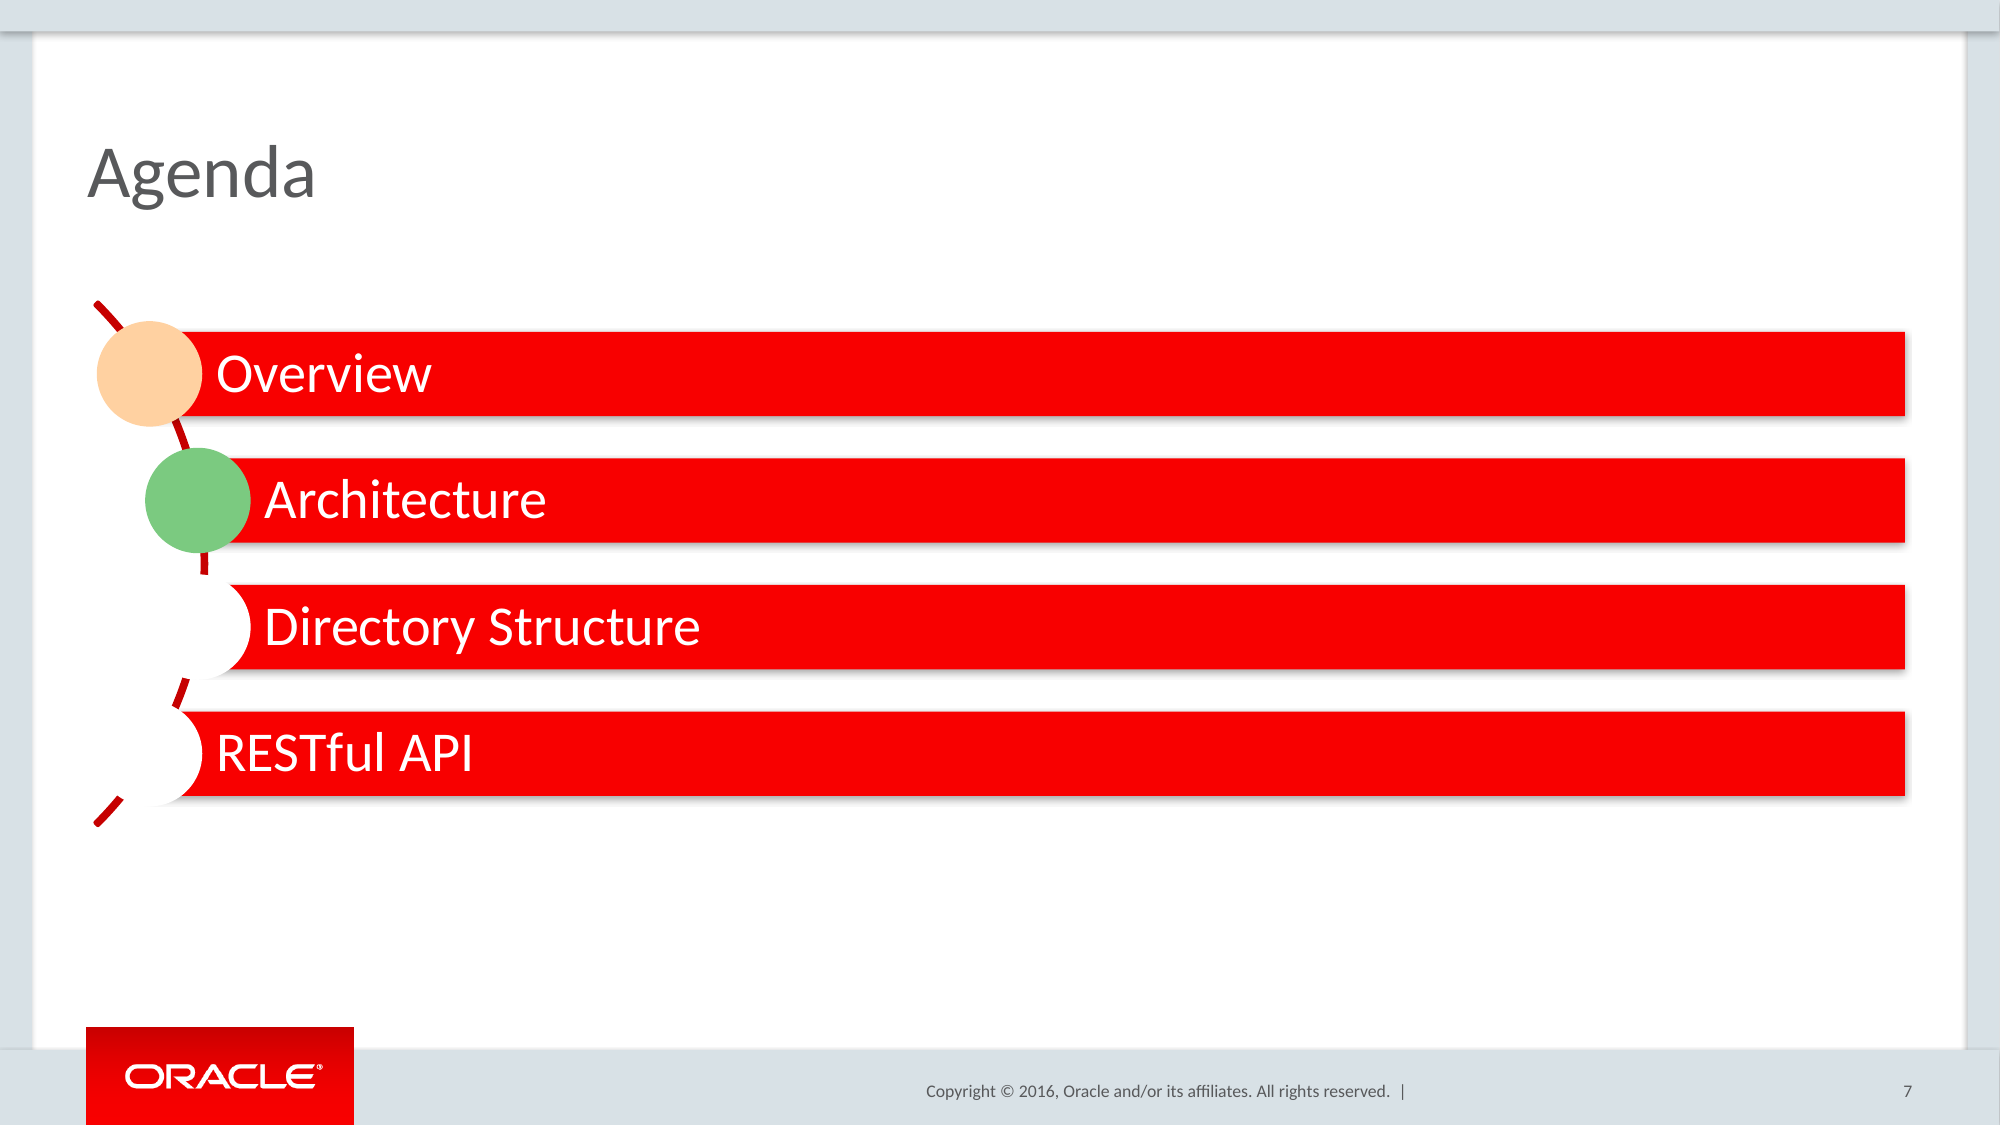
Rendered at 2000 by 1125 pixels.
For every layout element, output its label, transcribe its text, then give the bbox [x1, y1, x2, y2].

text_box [86, 289, 1913, 839]
slide_number 7 [1849, 1075, 1913, 1106]
title Agenda [87, 66, 1913, 213]
picture [86, 1027, 354, 1125]
